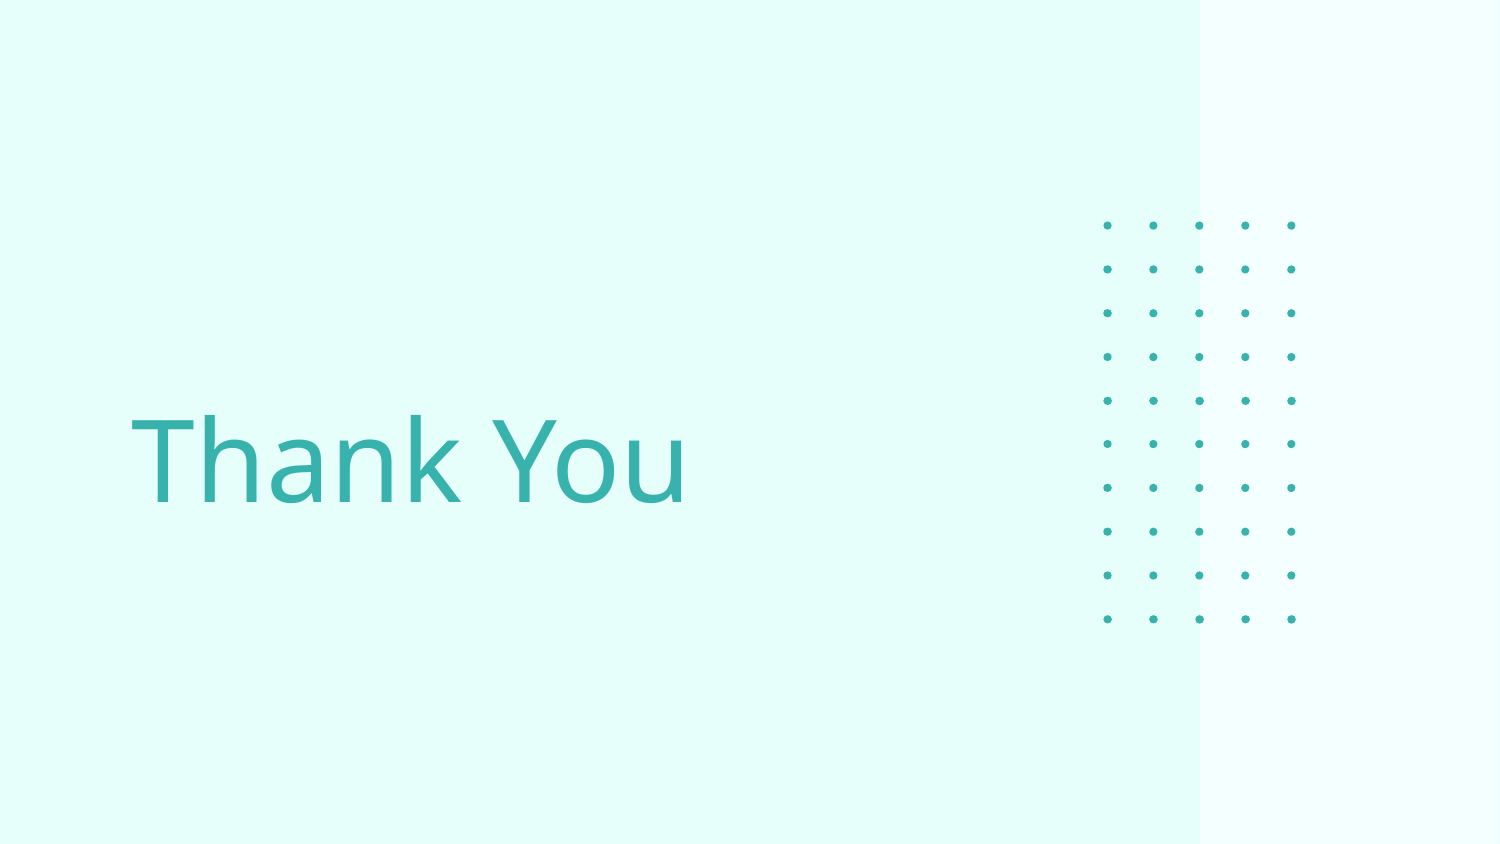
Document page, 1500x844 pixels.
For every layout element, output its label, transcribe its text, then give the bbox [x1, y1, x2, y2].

title Thank You [116, 227, 1134, 541]
